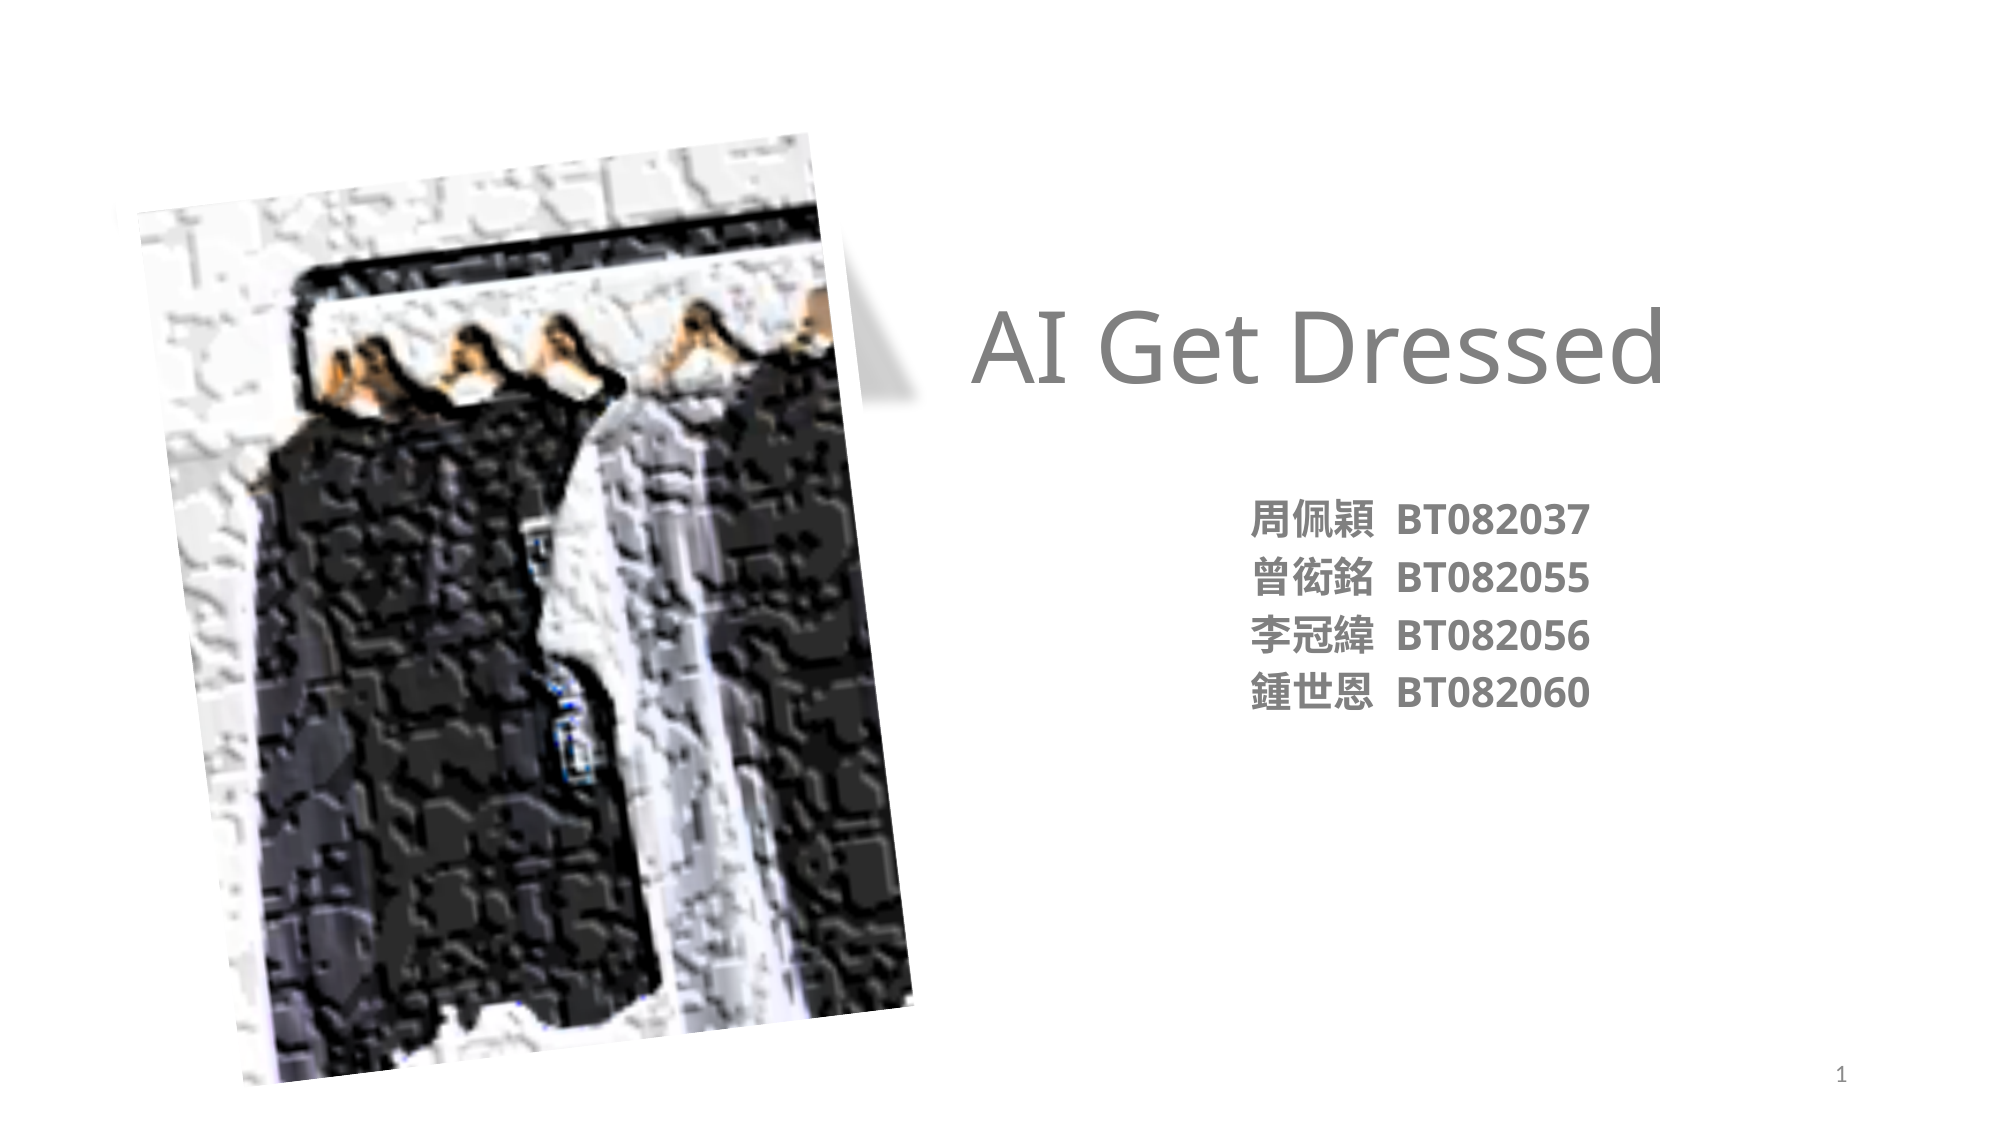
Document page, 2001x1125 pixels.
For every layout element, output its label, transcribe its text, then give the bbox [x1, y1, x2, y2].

text_box AI Get Dressed [932, 290, 1710, 413]
text_box 周佩穎 BT082037 曾衒銘 BT082055 李冠緯 BT082056 鍾世恩 BT082060 [867, 439, 1607, 913]
slide_number 1 [1412, 1042, 1863, 1103]
picture [138, 134, 914, 1087]
